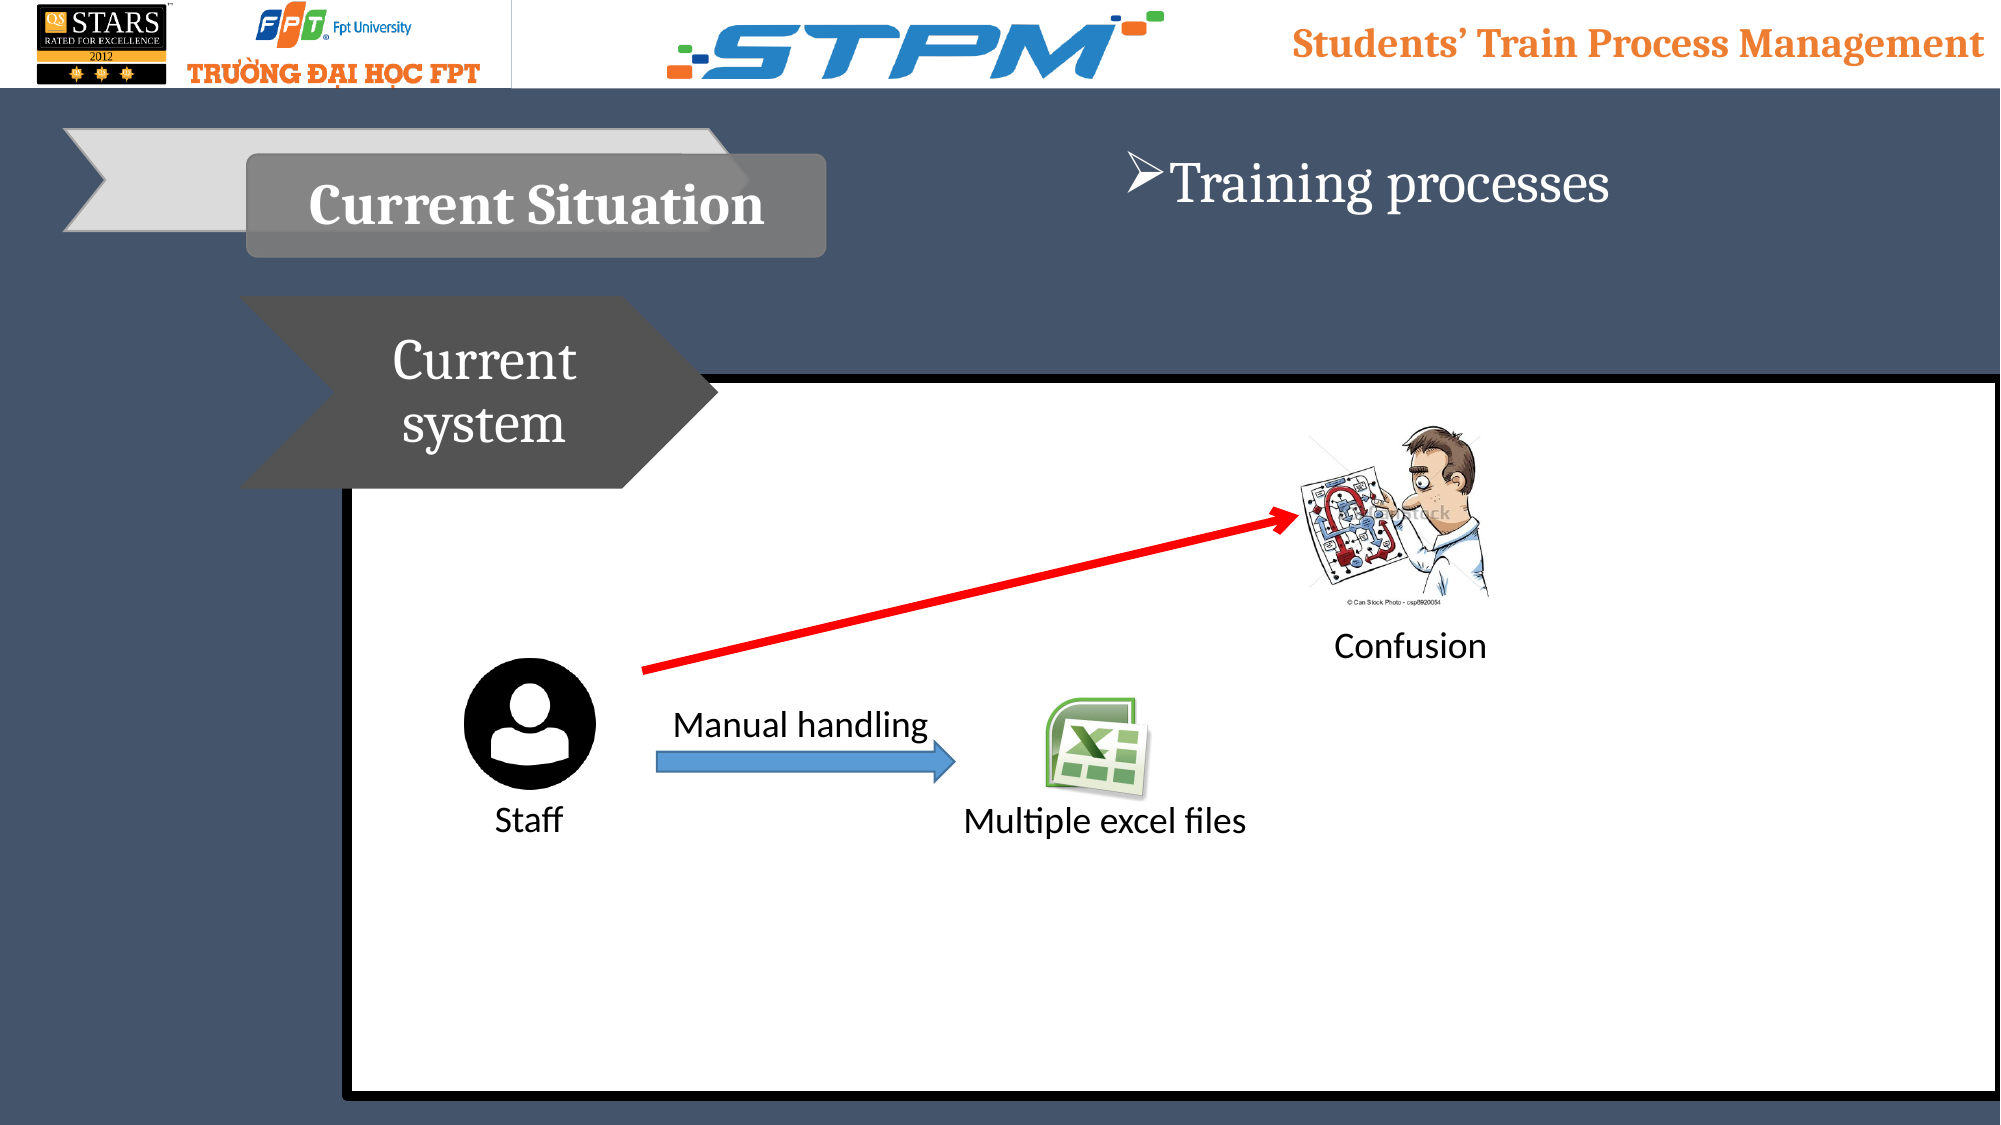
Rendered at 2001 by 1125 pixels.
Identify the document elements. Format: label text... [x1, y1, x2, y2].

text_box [240, 297, 717, 488]
text_box [347, 378, 2000, 1096]
text_box Training processes [1107, 144, 2000, 306]
text_box [655, 749, 956, 784]
text_box Confusion [1319, 613, 1503, 674]
text_box Multiple excel files [948, 788, 1262, 848]
picture [1044, 695, 1156, 808]
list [64, 129, 826, 257]
picture [1298, 425, 1490, 606]
picture [0, 0, 512, 89]
slide_number 16 [1412, 1042, 1863, 1103]
picture [667, 11, 1164, 79]
title Students’ Train Process Management [512, 0, 2000, 89]
picture [456, 650, 603, 797]
text_box Manual handling [657, 692, 944, 753]
text_box Staff [480, 797, 579, 848]
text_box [642, 515, 1299, 671]
